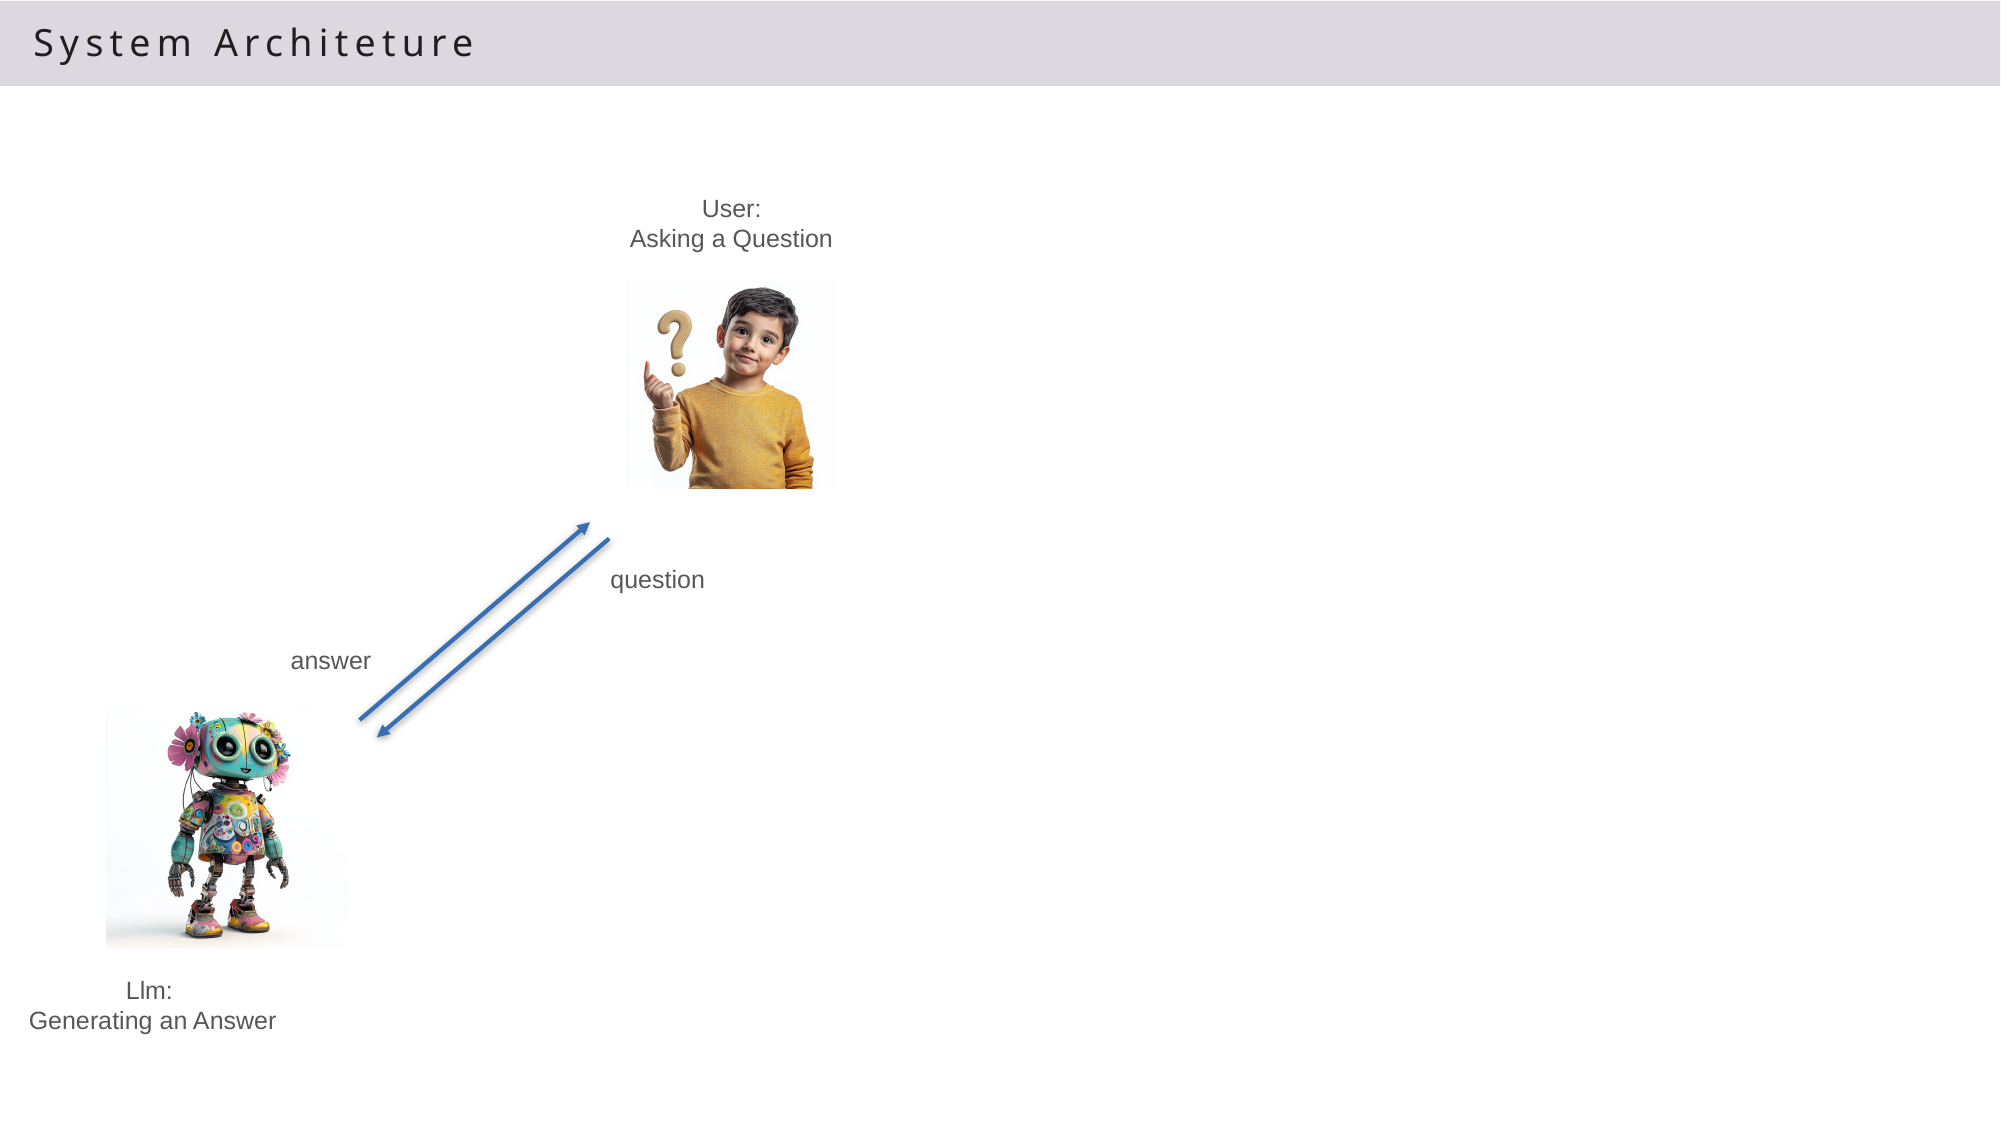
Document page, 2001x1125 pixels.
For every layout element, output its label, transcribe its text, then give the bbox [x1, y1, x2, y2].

text_box User: Asking a Question [615, 184, 849, 260]
text_box answer [275, 637, 354, 683]
text_box question [614, 556, 721, 602]
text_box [359, 521, 591, 721]
picture [106, 704, 349, 948]
text_box Llm: Generating an Answer [13, 967, 292, 1042]
title System Architeture [13, 0, 1128, 85]
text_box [376, 538, 610, 738]
picture [627, 279, 837, 489]
